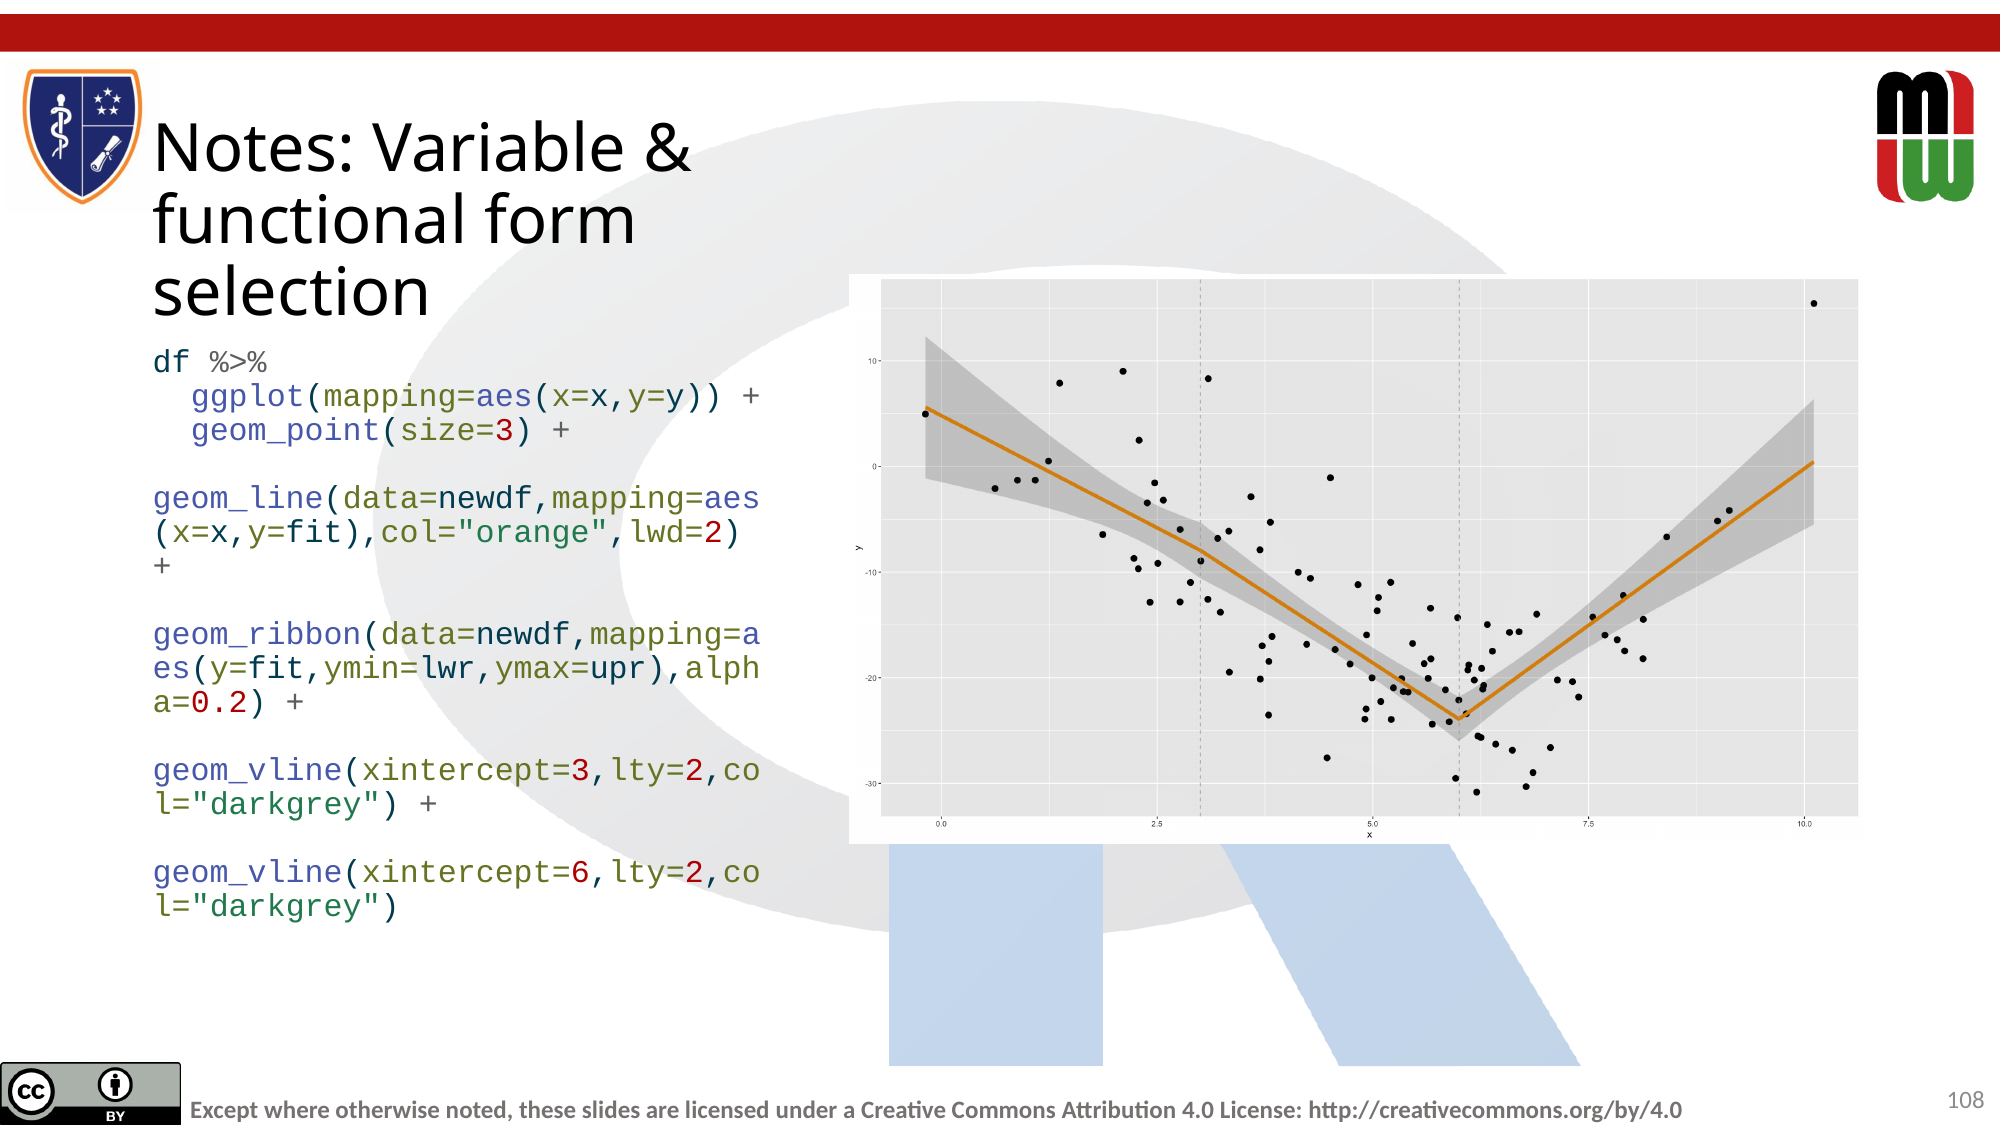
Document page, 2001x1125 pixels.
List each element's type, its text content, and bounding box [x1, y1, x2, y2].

list df %>% ggplot(mapping=aes(x=x,y=y)) + geom_point(size=3) + geom_line(data=newdf,mapping=aes(x=x,y=fit),col="orange",lwd=2) + geom_ribbon(data=newdf,mapping=aes(y=fit,ymin=lwr,ymax=upr),alpha=0.2) + geom_vline(xintercept=3,lty=2,col="darkgrey") + geom_vline(xintercept=6,lty=2,col="darkgrey") [137, 337, 783, 963]
picture [0, 1062, 181, 1125]
slide_number 108 [1550, 1073, 2000, 1125]
title Notes: Variable & functional form selection [137, 75, 783, 337]
picture [4, 59, 161, 213]
picture [849, 274, 1863, 844]
